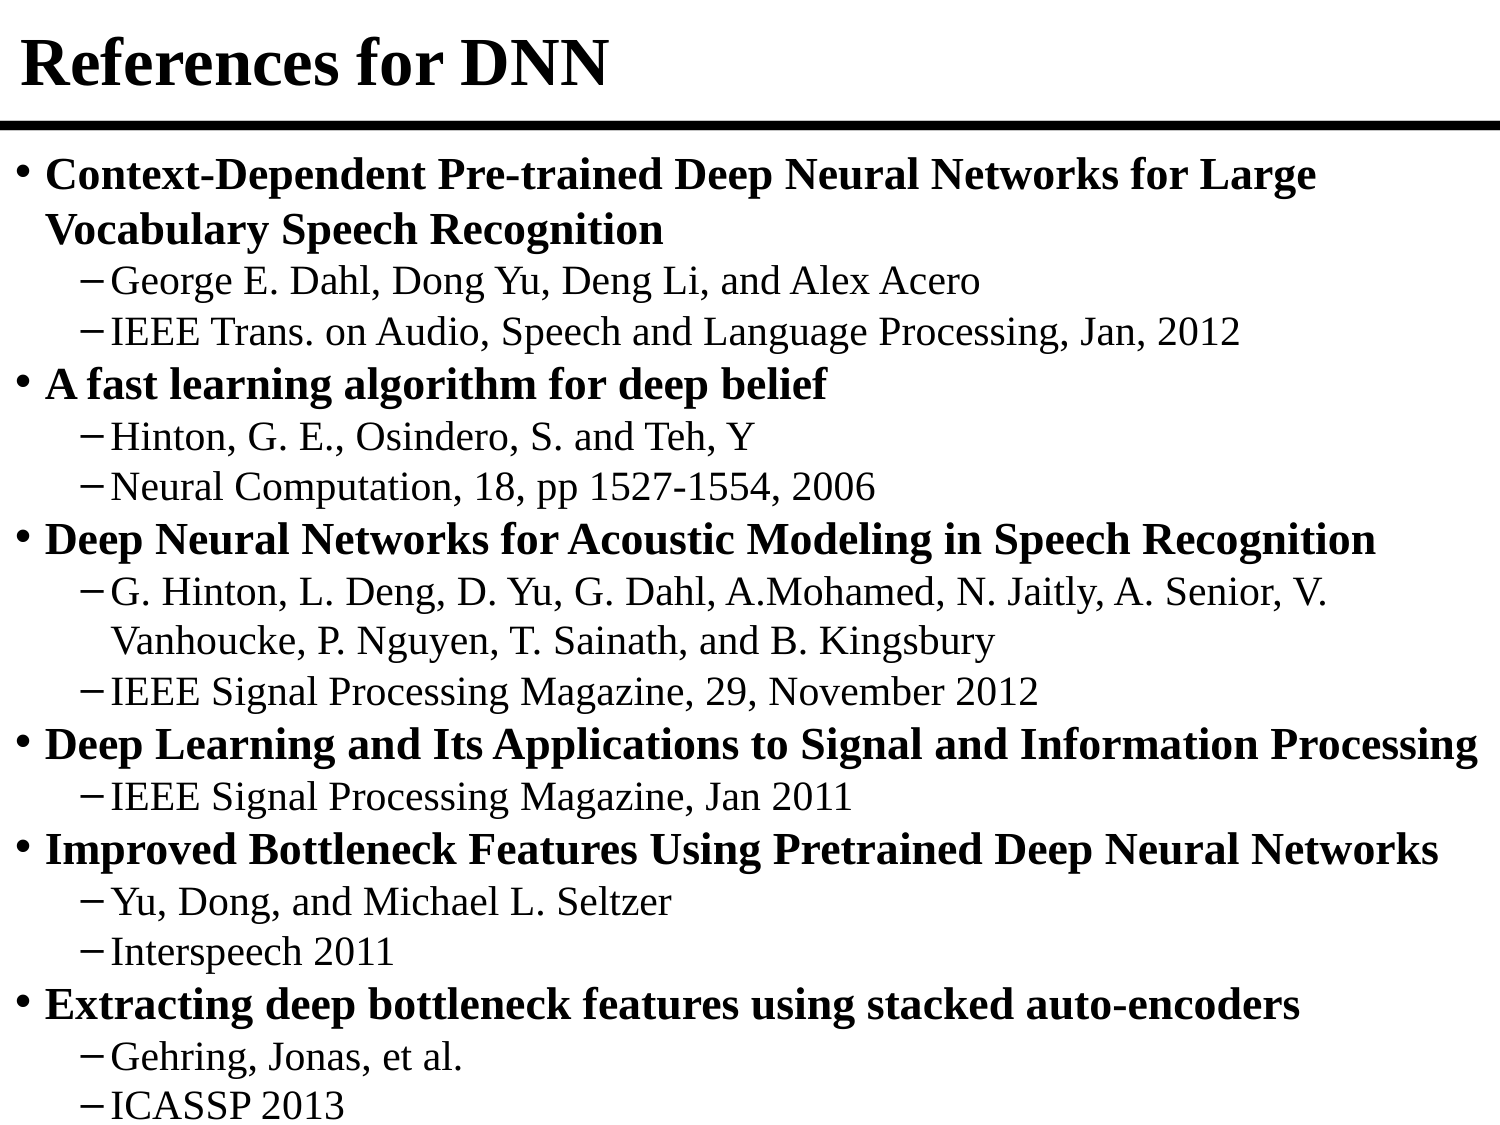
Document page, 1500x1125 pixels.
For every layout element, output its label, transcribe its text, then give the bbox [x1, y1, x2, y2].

text_box [0, 0, 1500, 75]
title References for DNN [5, 75, 1356, 123]
list Context-Dependent Pre-trained Deep Neural Networks for Large Vocabulary Speech Recognition George E. Dahl, Dong Yu, Deng Li, and Alex Acero IEEE Trans. on Audio, Speech and Language Processing, Jan, 2012 A fast learning algorithm for deep belief Hinton, G. E., Osindero, S. and Teh, Y Neural Computation, 18, pp 1527-1554, 2006 Deep Neural Networks for Acoustic Modeling in Speech Recognition G. Hinton, L. Deng, D. Yu, G. Dahl, A.Mohamed, N. Jaitly, A. Senior, V. Vanhoucke, P. Nguyen, T. Sainath, and B. Kingsbury IEEE Signal Processing Magazine, 29, November 2012 Deep Learning and Its Applications to Signal and Information Processing IEEE Signal Processing Magazine, Jan 2011 Improved Bottleneck Features Using Pretrained Deep Neural Networks Yu, Dong, and Michael L. Seltzer Interspeech 2011 Extracting deep bottleneck features using stacked auto-encoders Gehring, Jonas, et al. ICASSP 2013 [0, 135, 1500, 1125]
